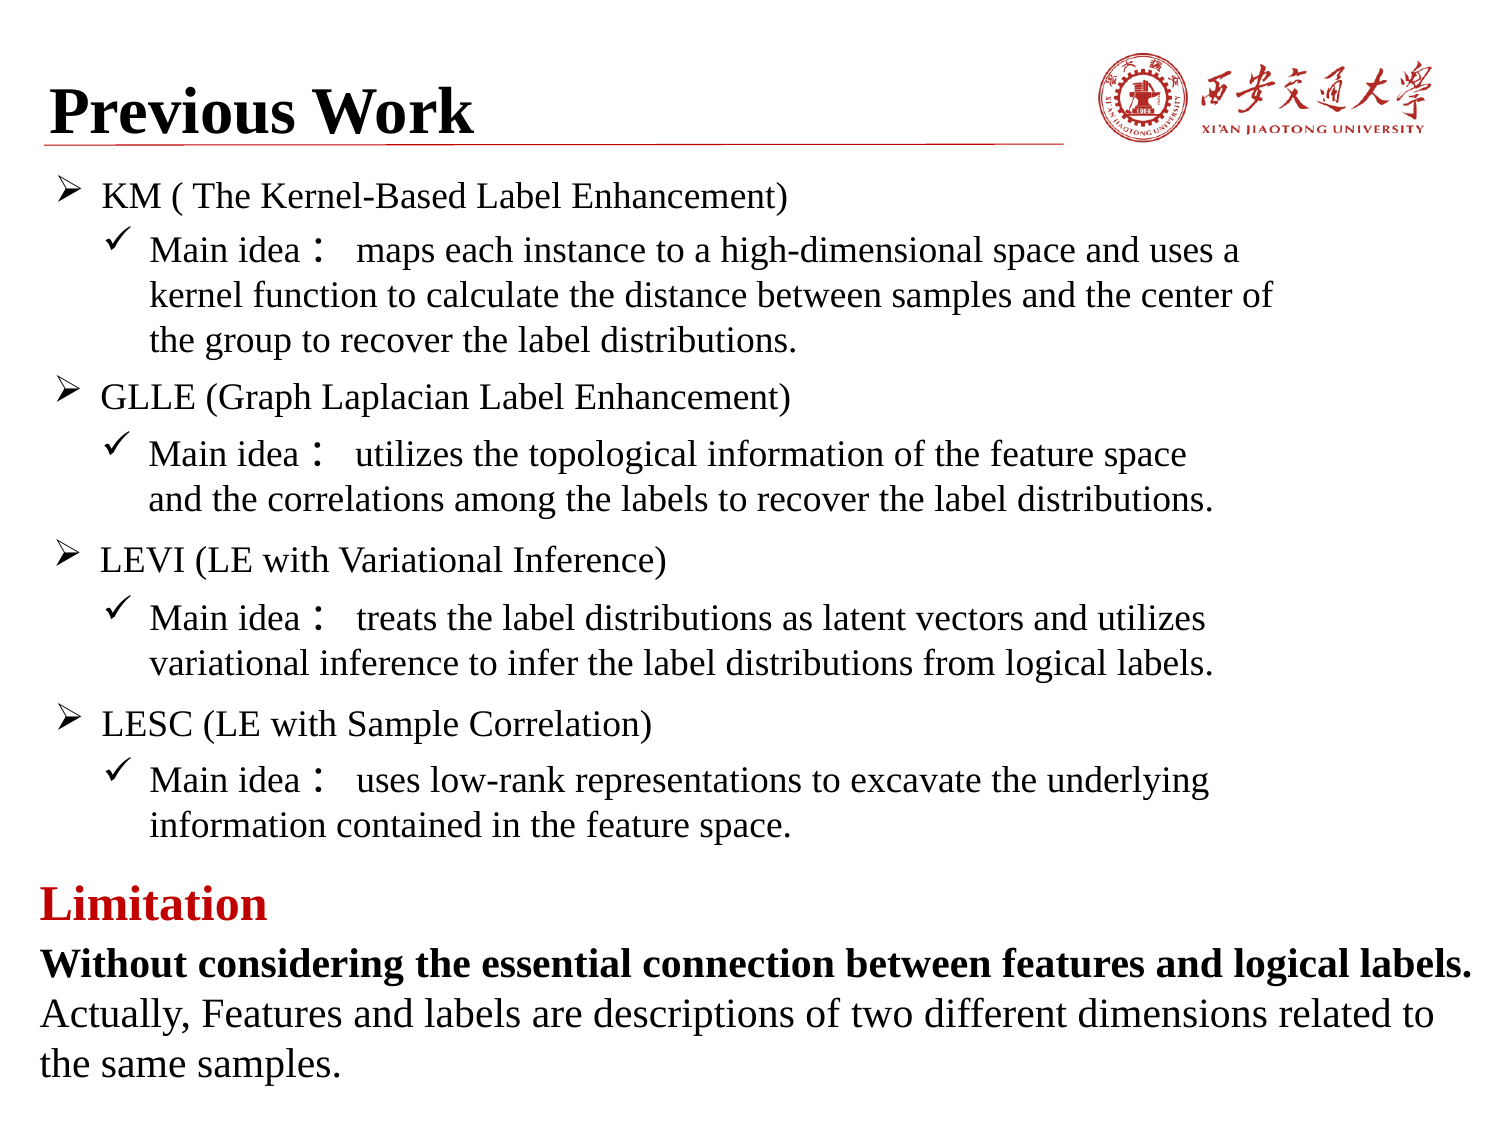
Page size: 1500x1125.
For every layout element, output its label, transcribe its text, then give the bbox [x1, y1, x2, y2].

text_box Main idea：maps each instance to a high-dimensional space and uses a kernel function to calculate the distance between samples and the center of the group to recover the label distributions. [12, 217, 1326, 367]
text_box Main idea：uses low-rank representations to excavate the underlying information contained in the feature space. [12, 747, 1326, 853]
picture [1095, 49, 1442, 146]
text_box Previous Work [34, 27, 491, 154]
text_box GLLE (Graph Laplacian Label Enhancement) [38, 367, 907, 421]
text_box Without considering the essential connection between features and logical labels. Actually, Features and labels are descriptions of two different dimensions related to the same samples. [24, 927, 1490, 1093]
text_box Main idea：treats the label distributions as latent vectors and utilizes variational inference to infer the label distributions from logical labels. [12, 585, 1326, 691]
text_box KM ( The Kernel-Based Label Enhancement) [39, 163, 888, 217]
text_box Main idea：utilizes the topological information of the feature space and the correlations among the labels to recover the label distributions. [11, 421, 1262, 527]
text_box LEVI (LE with Variational Inference) [38, 527, 907, 585]
text_box Limitation [24, 838, 283, 924]
text_box LESC (LE with Sample Correlation) [39, 692, 888, 747]
